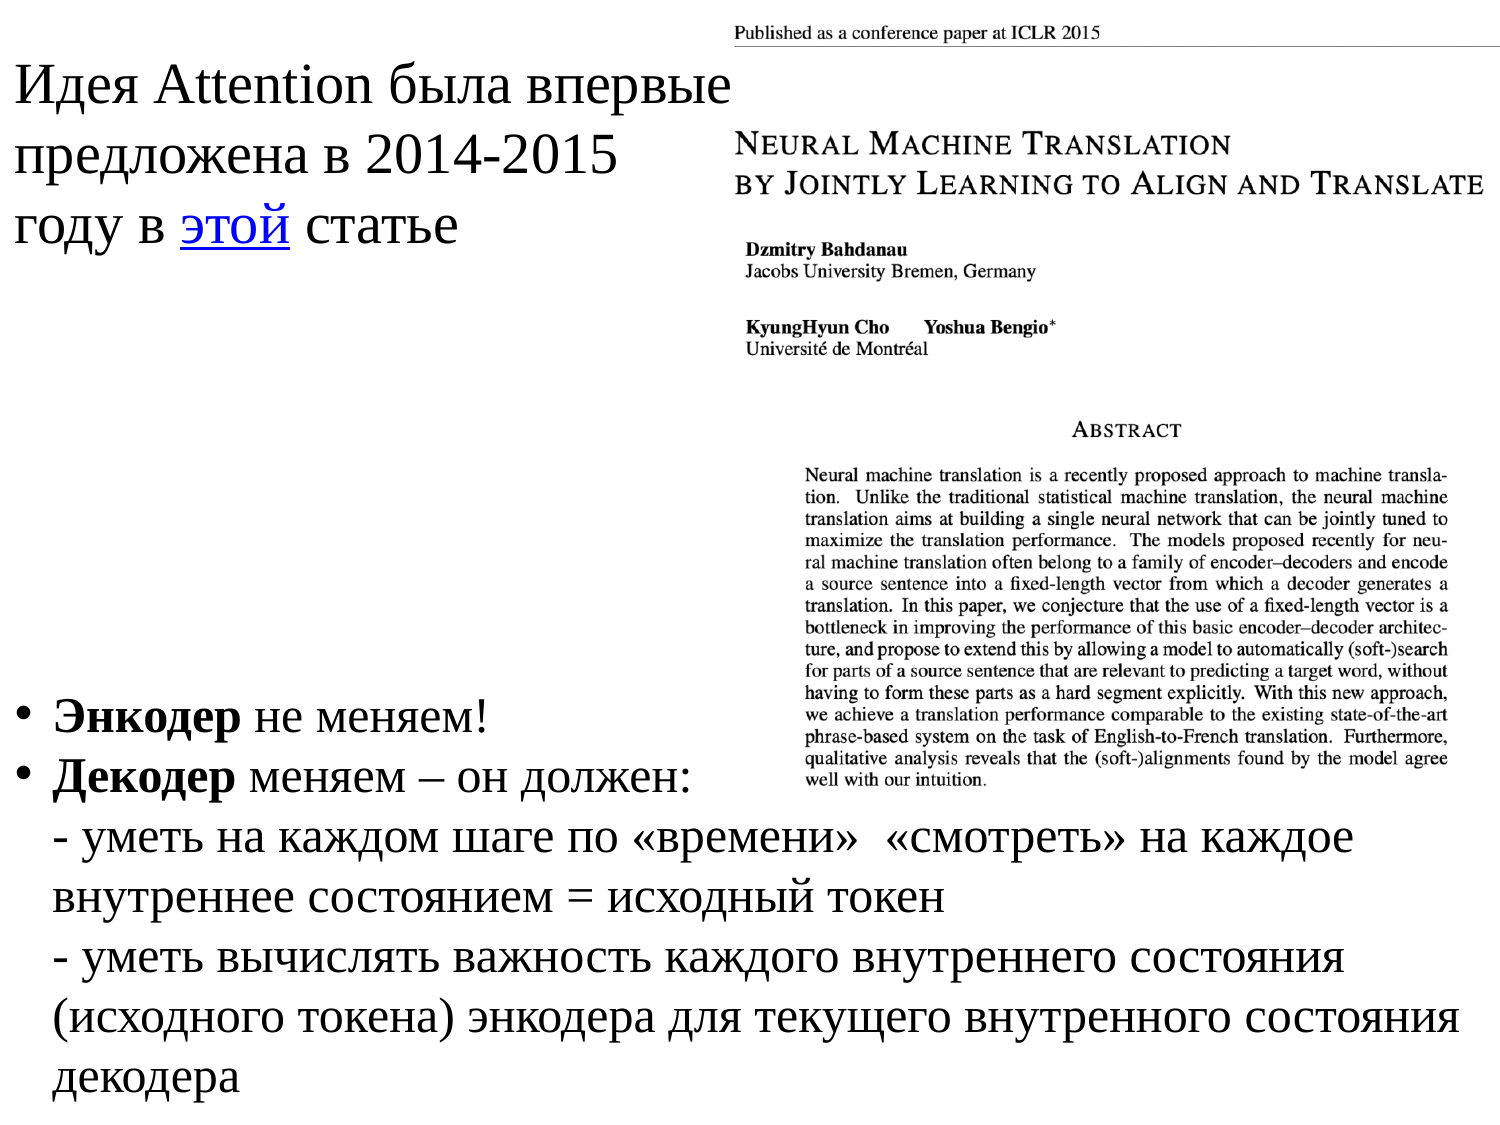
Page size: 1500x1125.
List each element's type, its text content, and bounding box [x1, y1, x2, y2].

text_box Идея Attention была впервые предложена в 2014-2015 году в этой статье [0, 37, 719, 263]
text_box Энкодер не меняем! Декодер меняем – он должен: - уметь на каждом шаге по «времени» «смотреть» на каждое внутреннее состоянием = исходный токен - уметь вычислять важность каждого внутреннего состояния (исходного токена) энкодера для текущего внутренного состояния декодера [0, 674, 1500, 1110]
picture [724, 0, 1500, 808]
